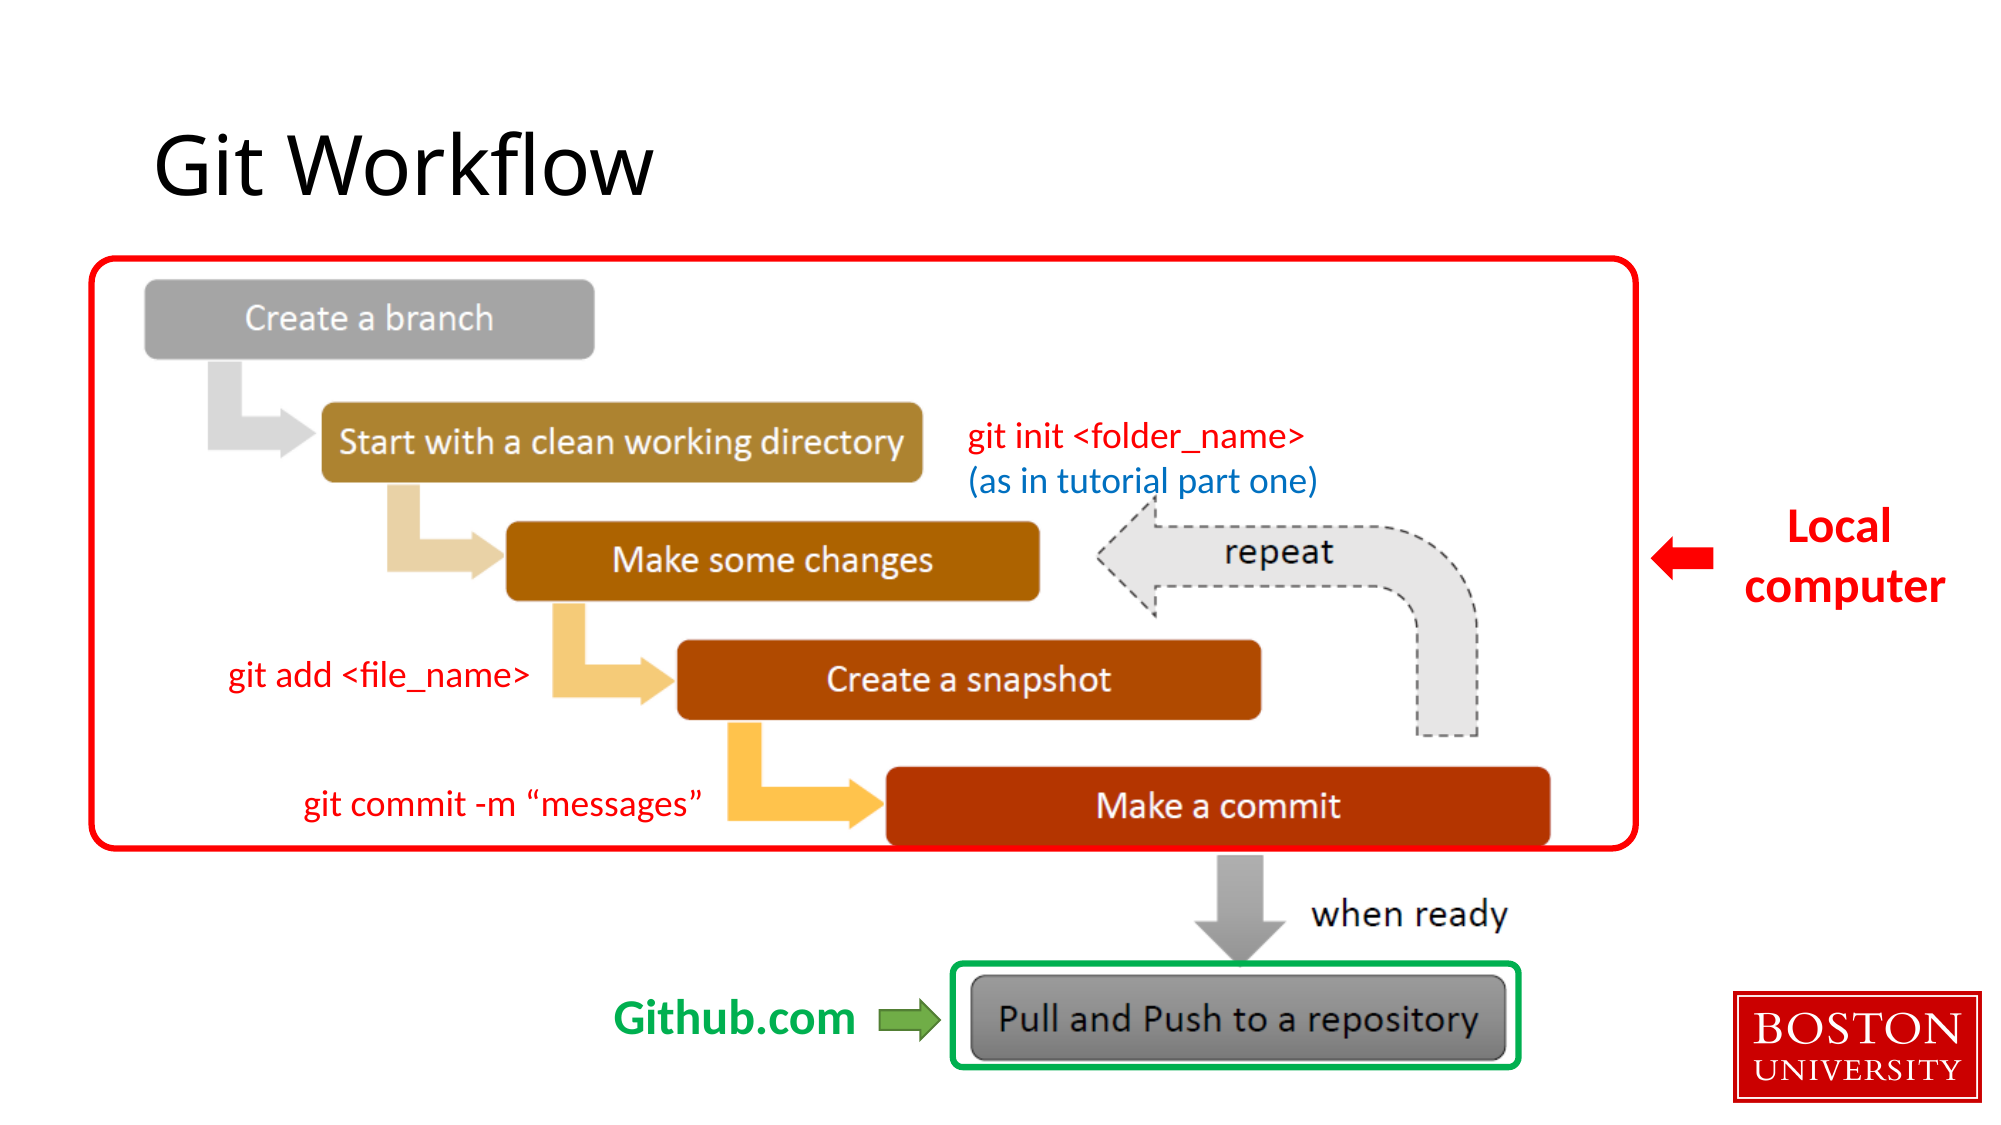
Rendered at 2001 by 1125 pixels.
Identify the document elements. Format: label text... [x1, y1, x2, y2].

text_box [597, 963, 1519, 1068]
picture [1733, 991, 1982, 1103]
picture [137, 849, 1563, 1088]
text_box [91, 258, 1963, 849]
title Git Workflow [137, 59, 1863, 258]
